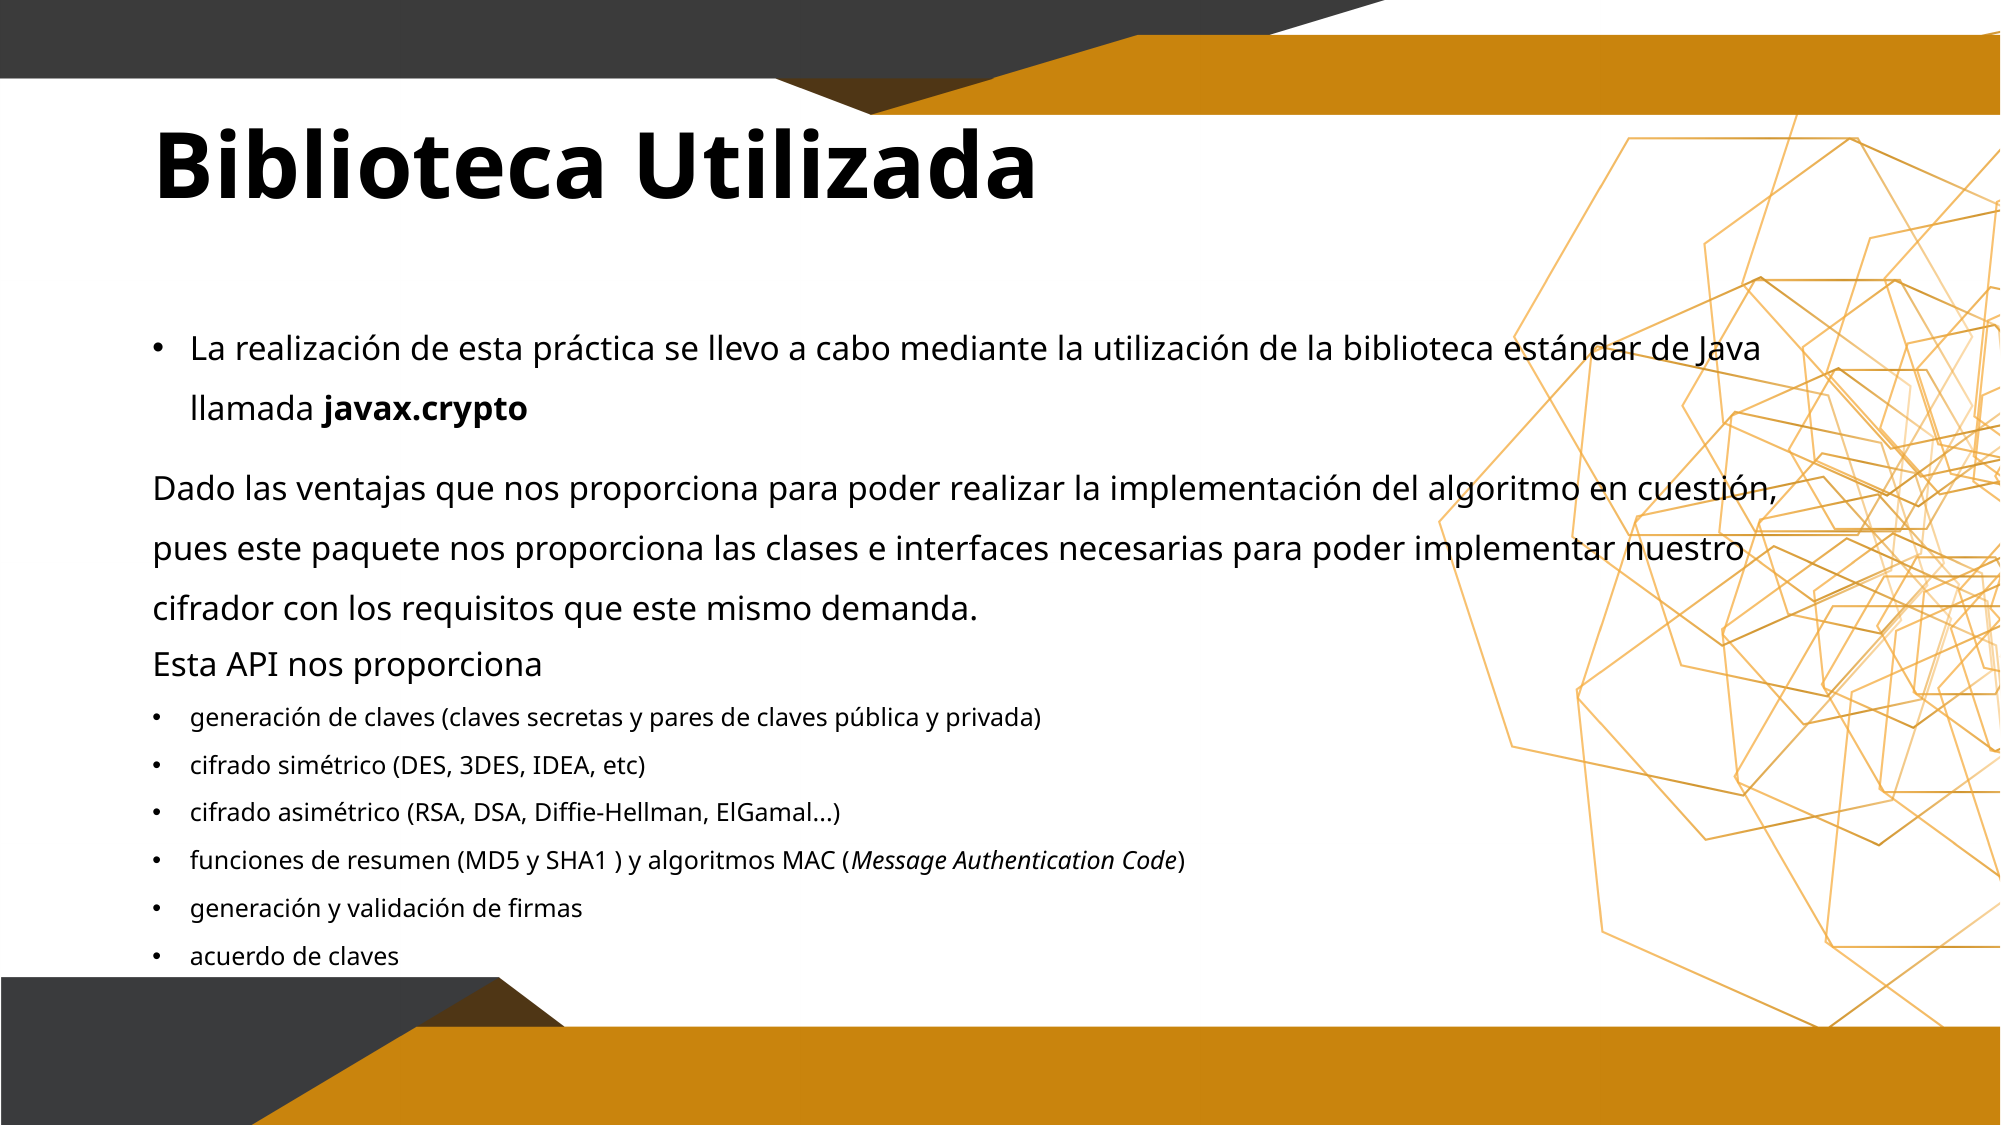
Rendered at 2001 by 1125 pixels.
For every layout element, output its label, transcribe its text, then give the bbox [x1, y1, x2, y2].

title Biblioteca Utilizada [137, 59, 1863, 278]
picture [0, 0, 2001, 1125]
list La realización de esta práctica se llevo a cabo mediante la utilización de la biblioteca estándar de Java llamada javax.crypto Dado las ventajas que nos proporciona para poder realizar la implementación del algoritmo en cuestión, pues este paquete nos proporciona las clases e interfaces necesarias para poder implementar nuestro cifrador con los requisitos que este mismo demanda. Esta API nos proporciona generación de claves (claves secretas y pares de claves pública y privada) cifrado simétrico (DES, 3DES, IDEA, etc) cifrado asimétrico (RSA, DSA, Diffie-Hellman, ElGamal...) funciones de resumen (MD5 y SHA1 ) y algoritmos MAC (Message Authentication Code) generación y validación de firmas acuerdo de claves [137, 299, 1863, 1014]
